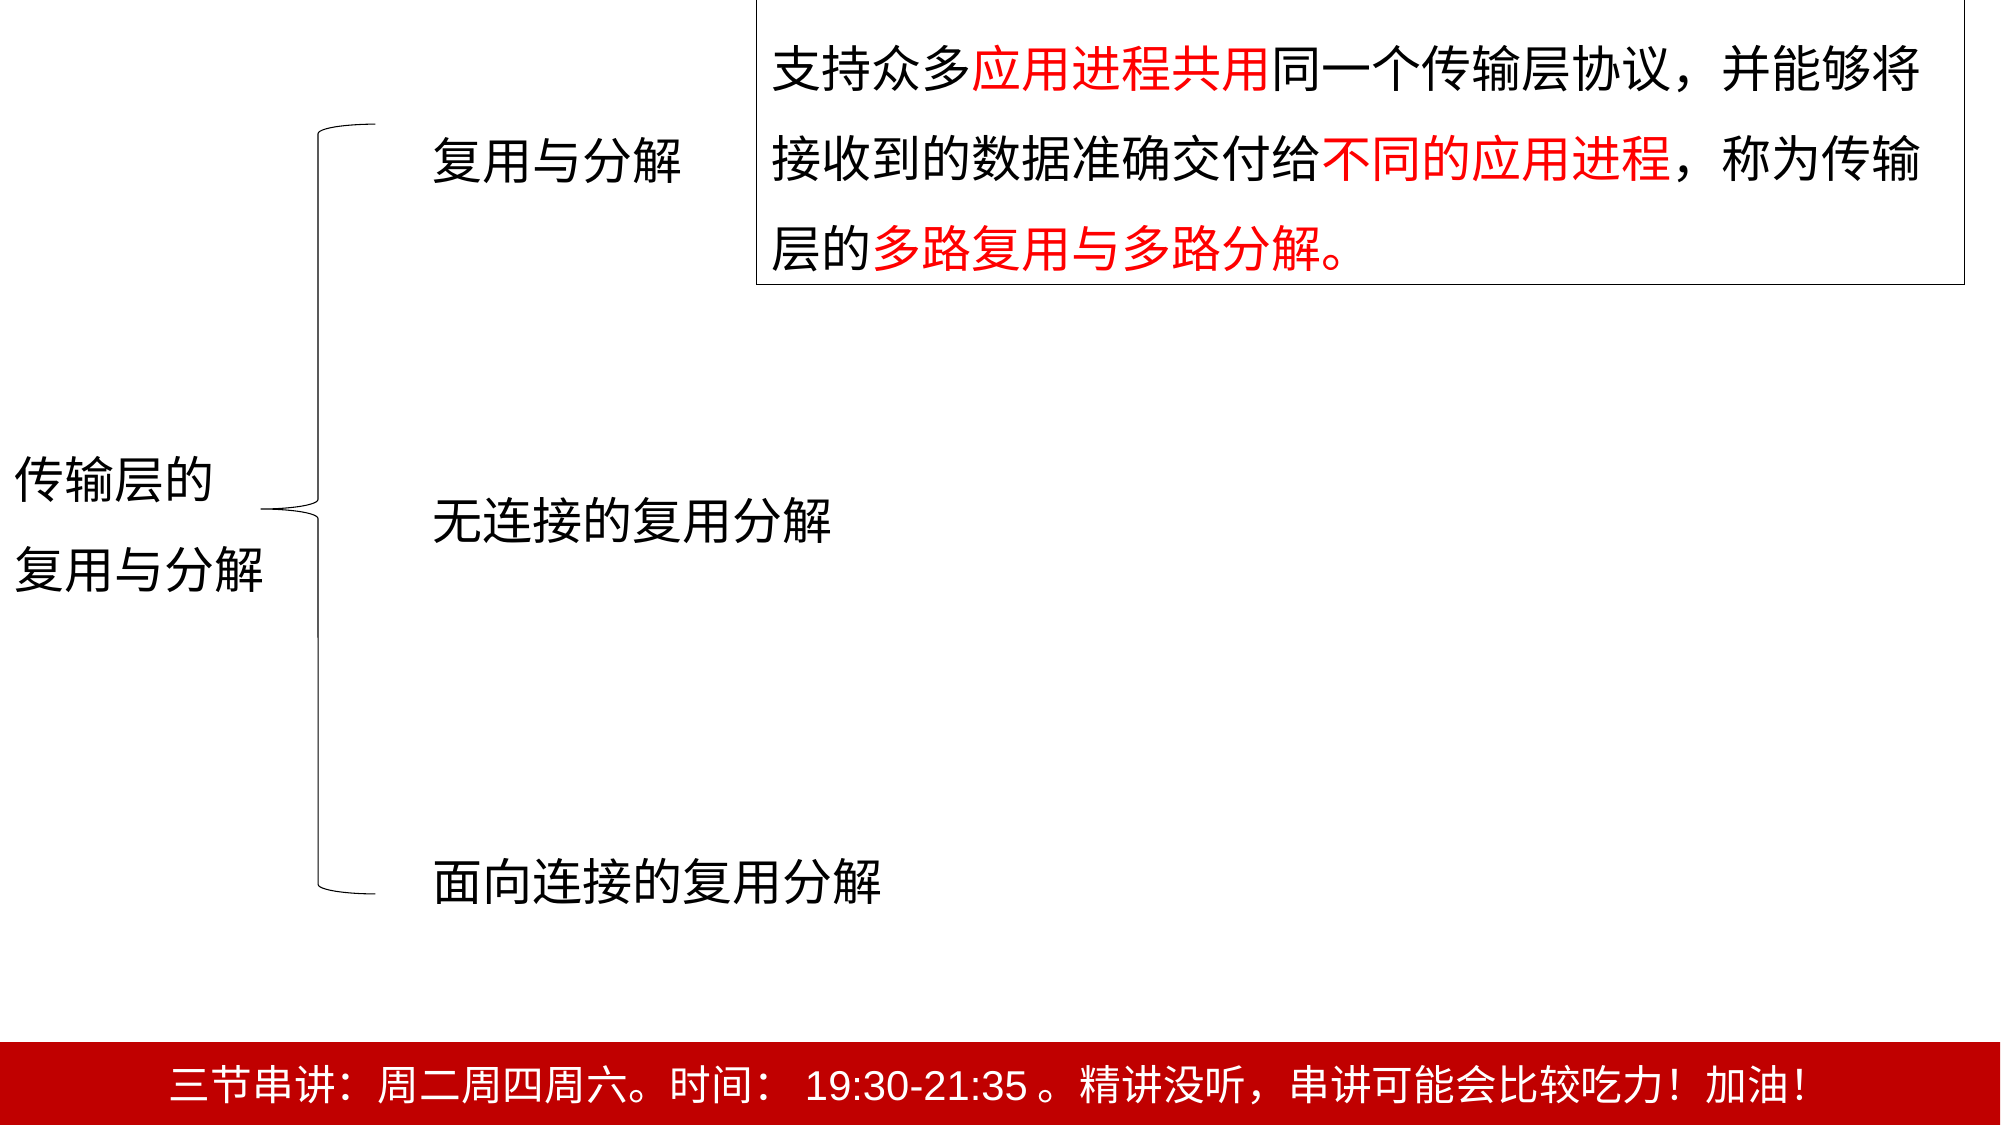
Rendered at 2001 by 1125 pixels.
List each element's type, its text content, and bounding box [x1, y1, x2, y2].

text_box 支持众多应用进程共用同一个传输层协议，并能够将接收到的数据准确交付给不同的应用进程，称为传输层的多路复用与多路分解。 [756, 0, 1965, 285]
text_box 复用与分解 无连接的复用分解 面向连接的复用分解 [418, 92, 1200, 918]
text_box 传输层的 复用与分解 [0, 411, 317, 607]
text_box [260, 123, 376, 895]
